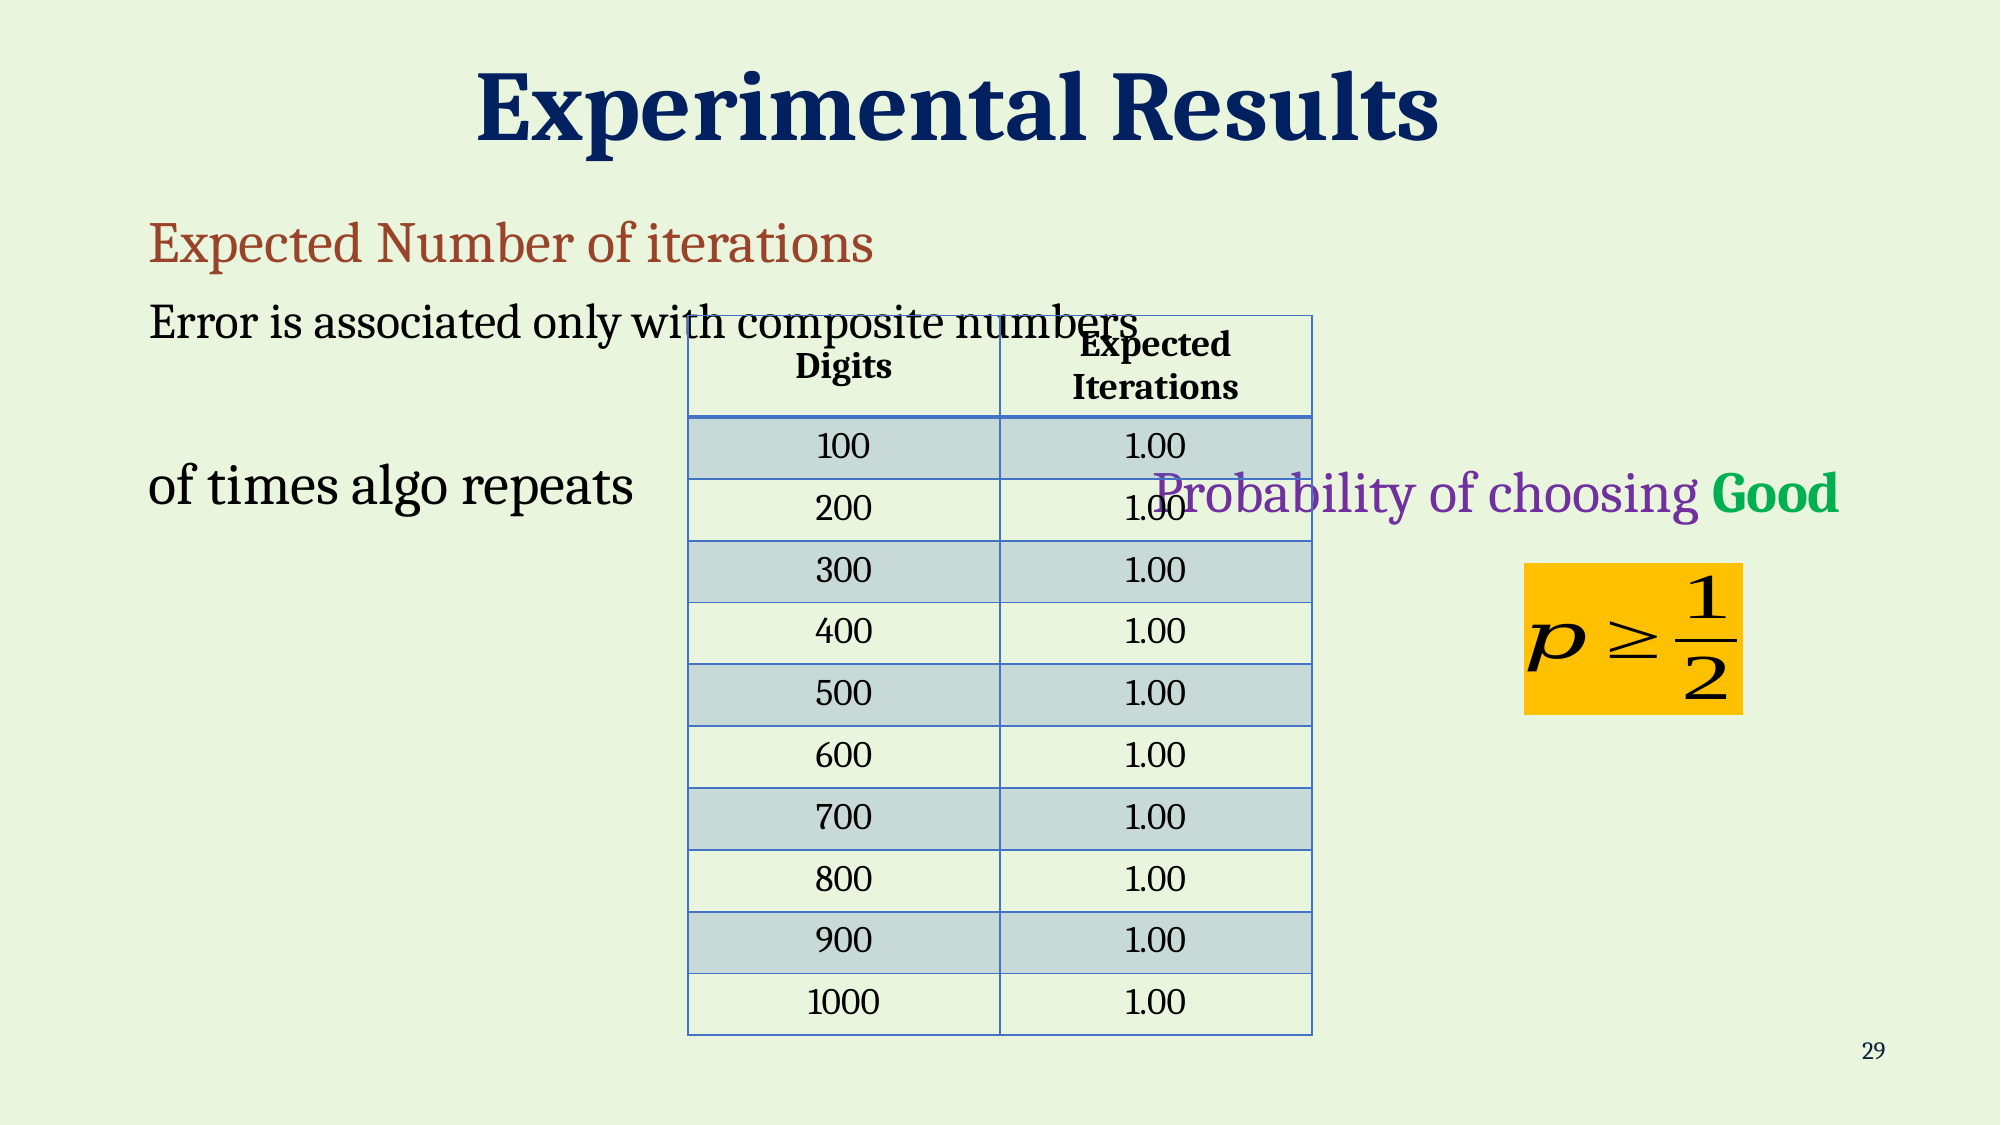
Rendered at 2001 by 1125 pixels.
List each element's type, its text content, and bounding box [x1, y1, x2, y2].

table_cell 800 [689, 851, 999, 911]
table_cell 700 [689, 789, 999, 849]
table_cell 1.00 [1001, 727, 1311, 787]
table_cell 1.00 [1001, 603, 1311, 663]
table_cell 1000 [689, 974, 999, 1034]
table_cell 900 [689, 913, 999, 973]
table_cell 100 [689, 419, 999, 478]
table_header Digits [689, 316, 999, 415]
table_cell 1.00 [1001, 851, 1311, 911]
title Experimental Results [96, 16, 1822, 200]
table_cell 300 [689, 542, 999, 602]
table_cell 200 [689, 480, 999, 540]
table_cell 1.00 [1001, 913, 1311, 973]
table_cell 1.00 [1001, 419, 1311, 478]
table_cell 400 [689, 603, 999, 663]
table_cell 1.00 [1001, 665, 1311, 725]
table_cell 1.00 [1001, 542, 1311, 602]
table_cell 1.00 [1001, 789, 1311, 849]
table_cell 1.00 [1001, 974, 1311, 1034]
table_cell 500 [689, 665, 999, 725]
slide_number 29 [1836, 1020, 1912, 1080]
table_cell 600 [689, 727, 999, 787]
table_header Expected Iterations [1001, 316, 1311, 415]
table_cell 1.00 [1001, 480, 1311, 540]
